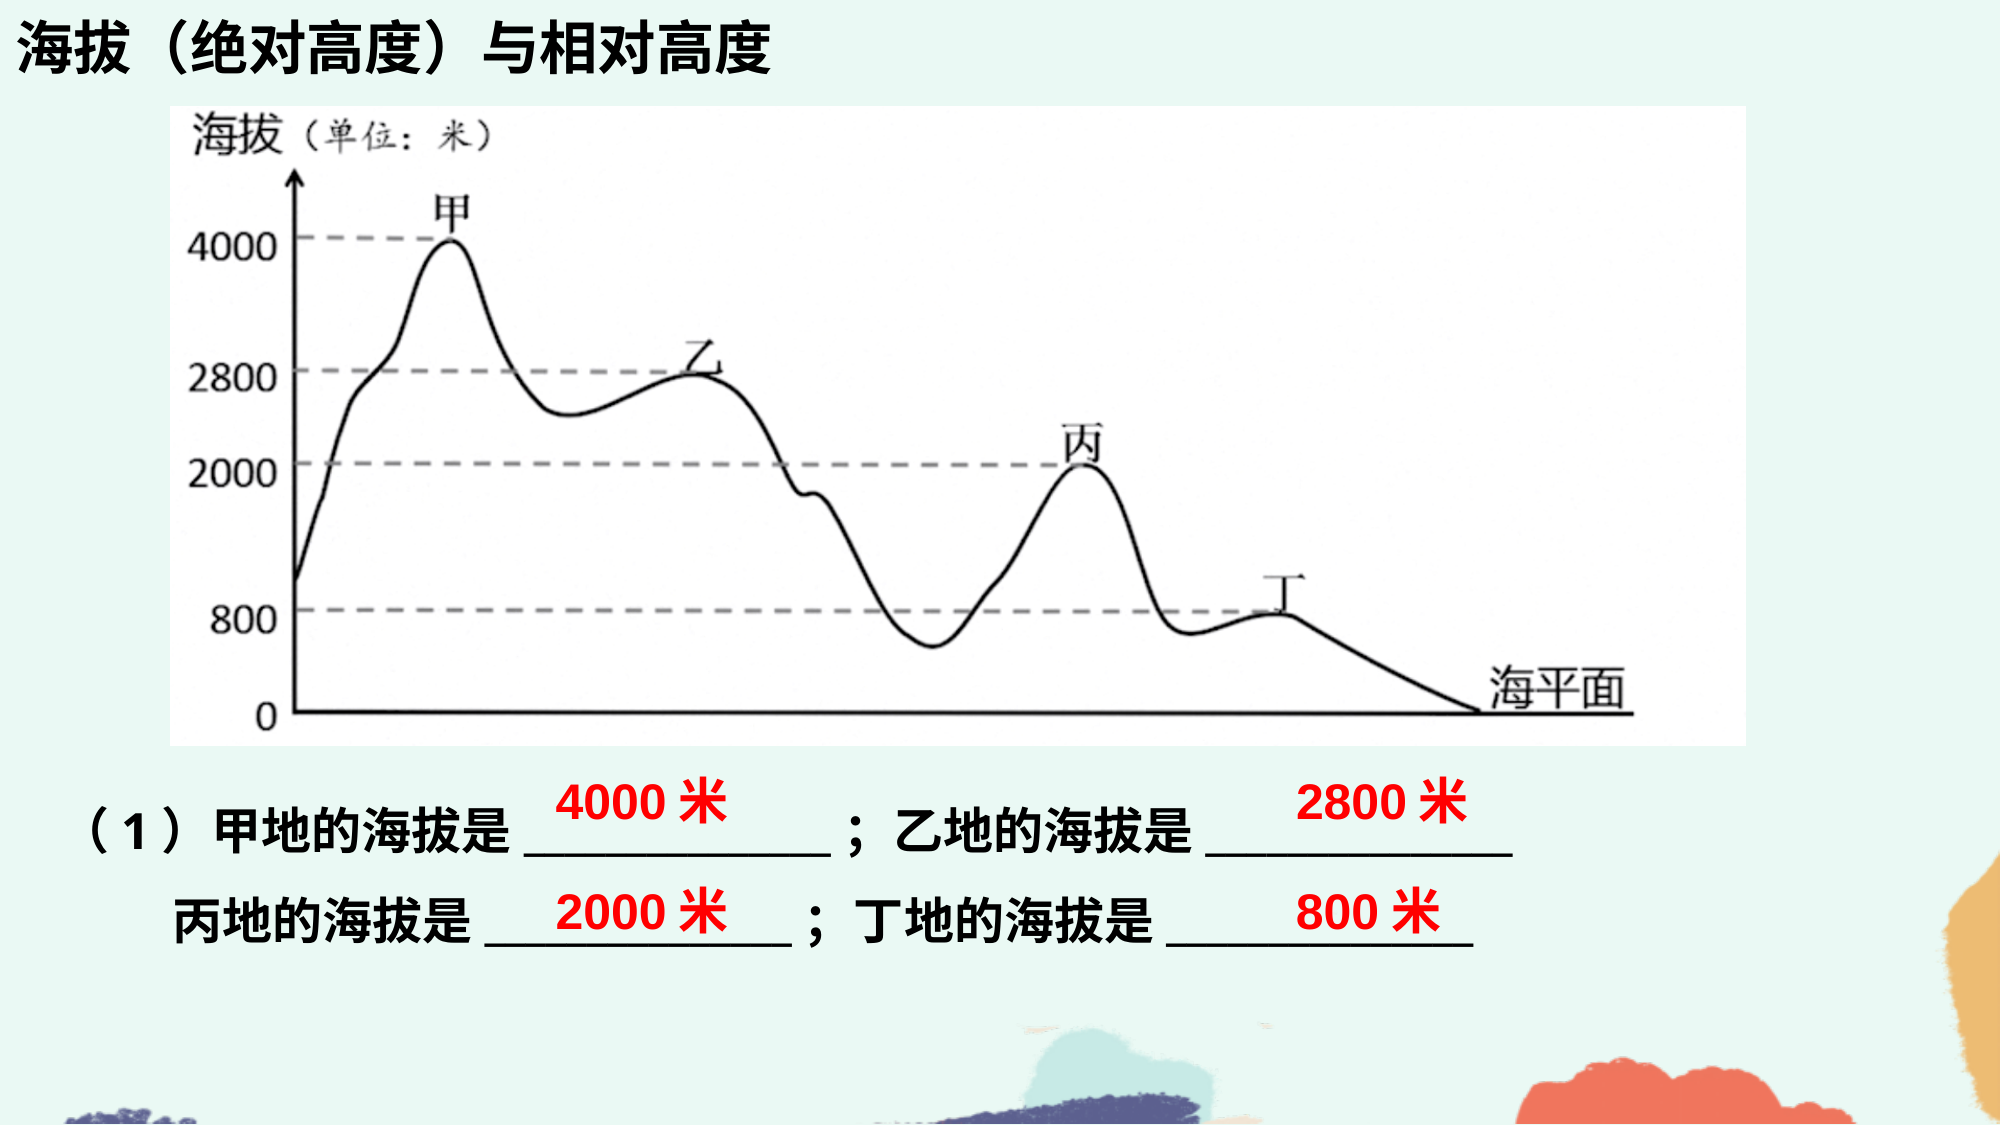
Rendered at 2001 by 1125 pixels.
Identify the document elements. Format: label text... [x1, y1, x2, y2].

picture [6, 847, 2000, 1124]
text_box 2800米 [1281, 762, 1484, 838]
text_box （1）甲地的海拔是_______________；乙地的海拔是_______________ 丙地的海拔是_______________；丁地的海拔是_______________ [44, 762, 1528, 958]
text_box 海拔（绝对高度）与相对高度 [0, 3, 788, 89]
text_box 4000米 [540, 762, 744, 838]
text_box 2000米 [540, 871, 744, 947]
text_box 800米 [1281, 871, 1456, 947]
picture [170, 106, 1746, 746]
